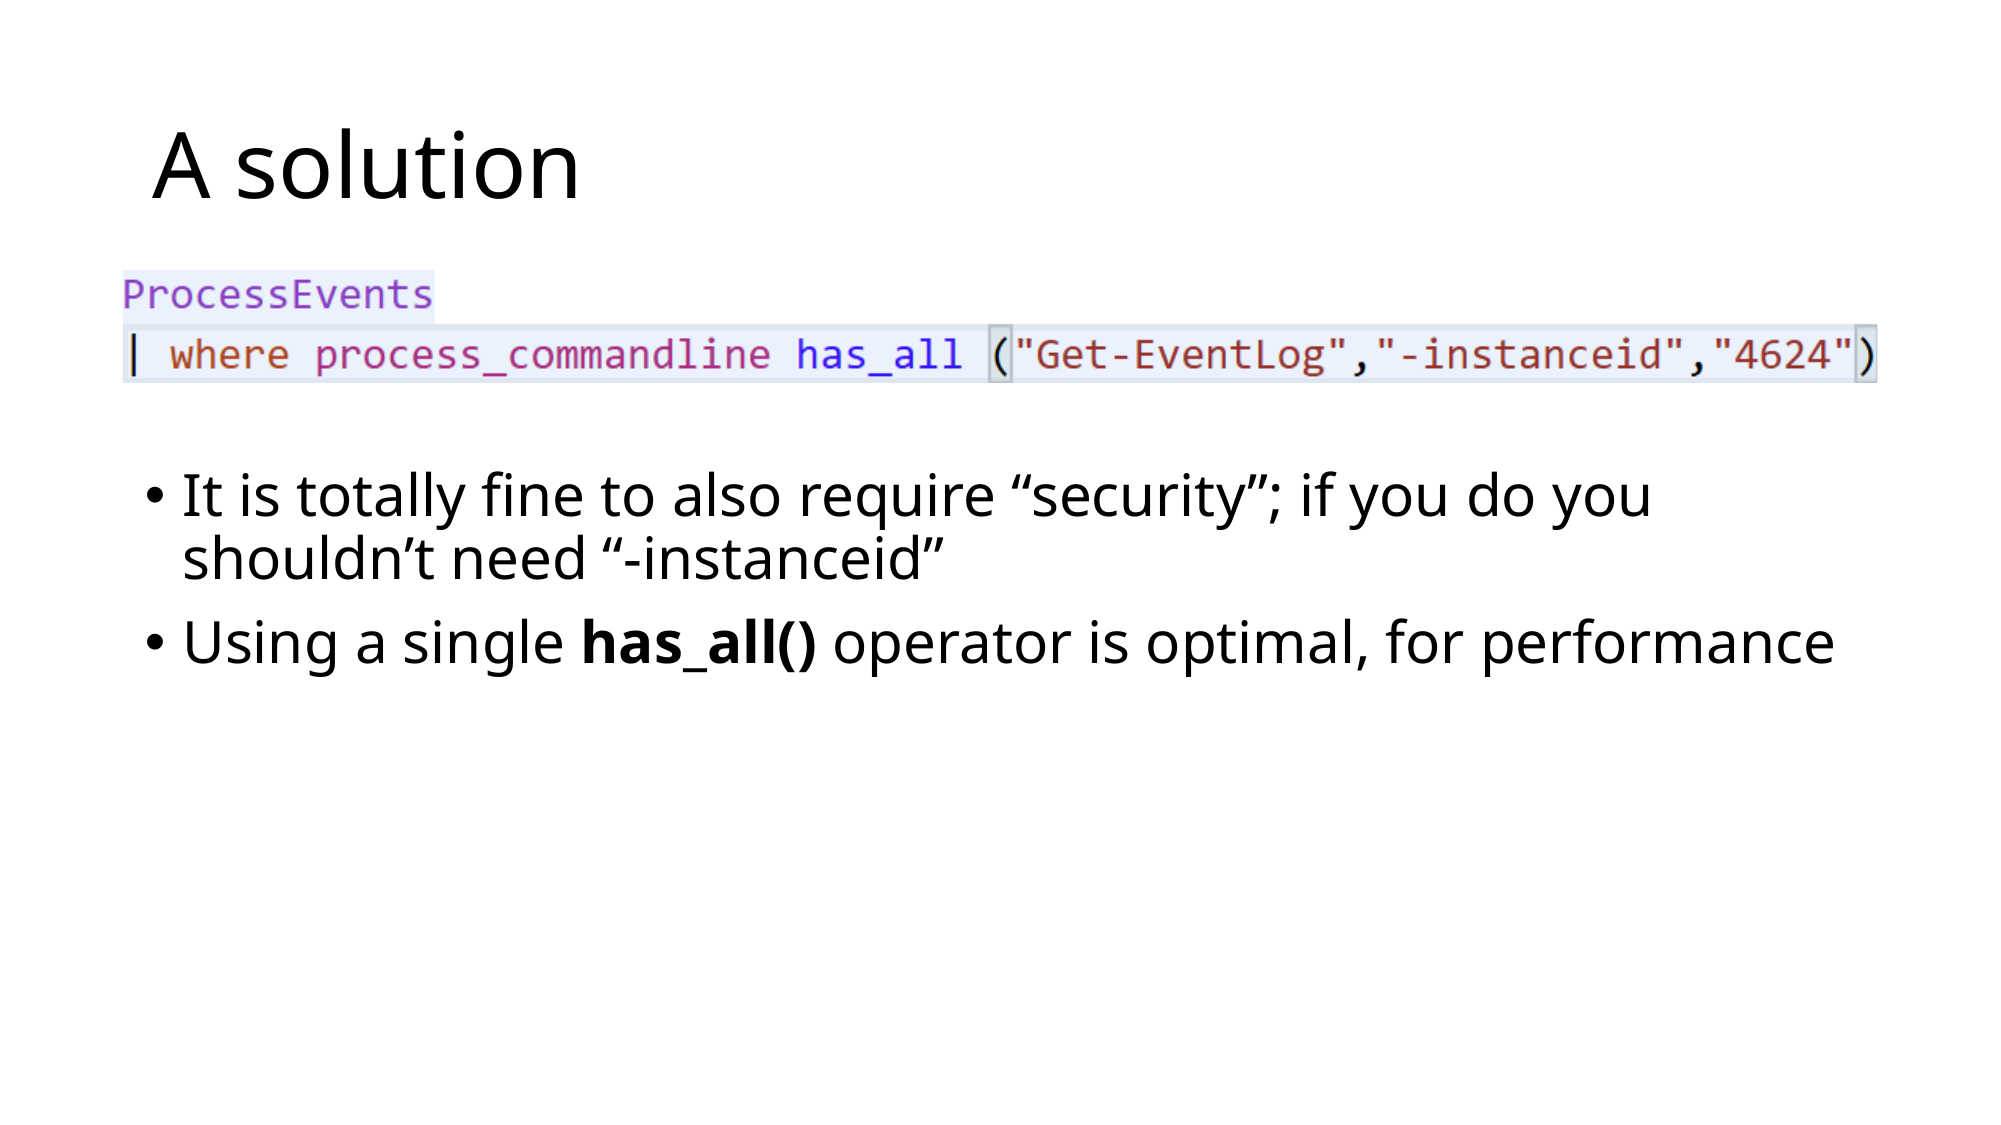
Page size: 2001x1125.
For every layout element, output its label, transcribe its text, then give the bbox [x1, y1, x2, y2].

title A solution [137, 59, 1863, 270]
list It is totally fine to also require “security”; if you do you shouldn’t need “-instanceid” Using a single has_all() operator is optimal, for performance [130, 459, 1870, 870]
picture [122, 270, 1878, 383]
